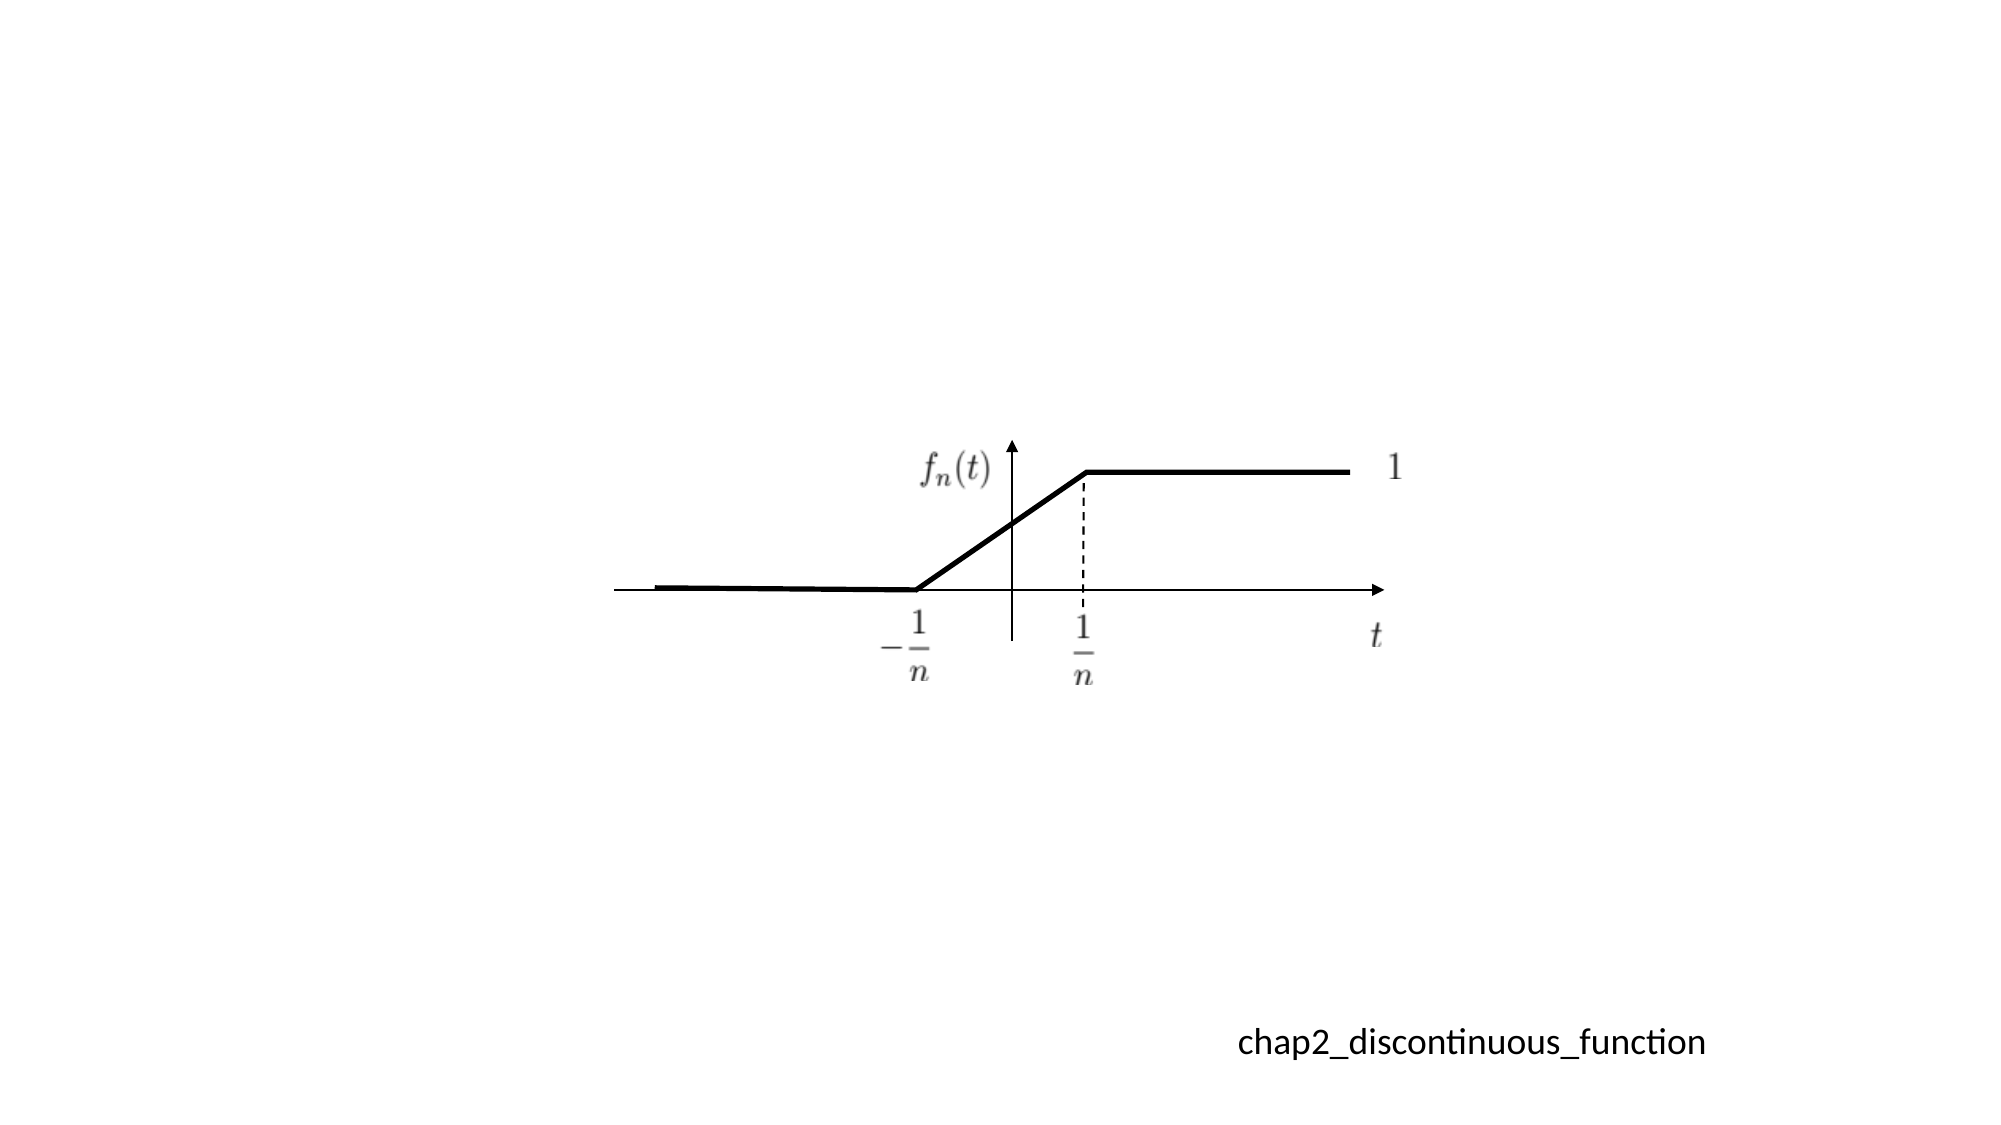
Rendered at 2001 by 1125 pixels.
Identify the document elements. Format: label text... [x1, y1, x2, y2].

picture [746, 602, 1229, 685]
text_box [1084, 471, 1310, 517]
text_box [654, 522, 1012, 589]
picture [778, 445, 1129, 490]
text_box [1013, 490, 1083, 529]
picture [1255, 451, 1539, 479]
text_box chap2_discontinuous_function [1223, 1009, 1723, 1070]
picture [1235, 619, 1519, 647]
